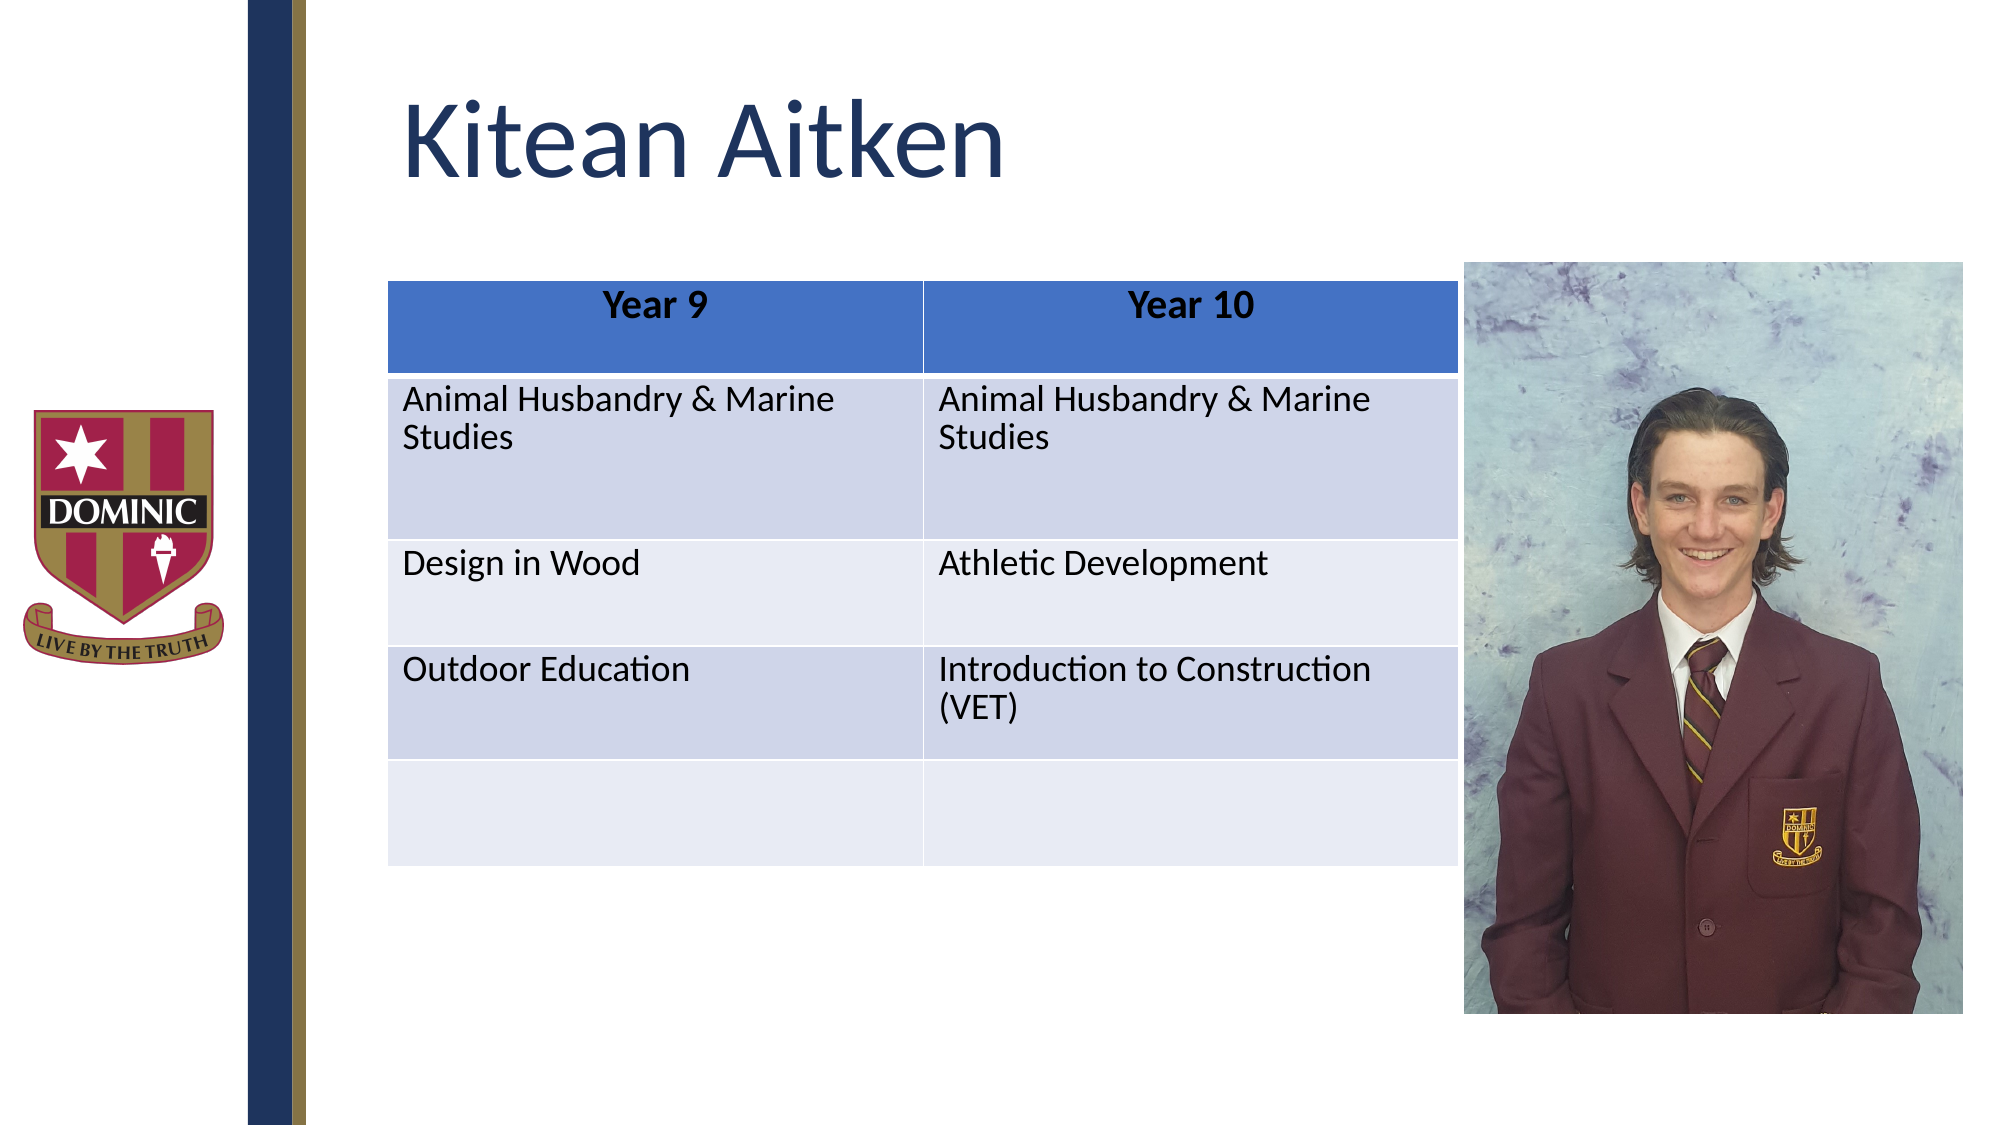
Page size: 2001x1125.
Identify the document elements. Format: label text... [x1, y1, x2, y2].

table_header Year 9 [388, 281, 923, 373]
picture [1464, 262, 1963, 1014]
table_cell Animal Husbandry & Marine Studies [924, 379, 1458, 539]
table_cell Introduction to Construction (VET) [924, 647, 1458, 759]
table_cell Athletic Development [924, 541, 1458, 645]
table_cell Animal Husbandry & Marine Studies [388, 379, 923, 539]
text_box [291, 0, 307, 1125]
table_header Year 10 [924, 281, 1458, 373]
table_cell [924, 761, 1458, 866]
table_cell [388, 761, 923, 866]
table_cell Outdoor Education [388, 647, 923, 759]
table_cell Design in Wood [388, 541, 923, 645]
text_box Kitean Aitken [387, 58, 1905, 208]
text_box [247, 0, 291, 1125]
picture [23, 410, 224, 665]
